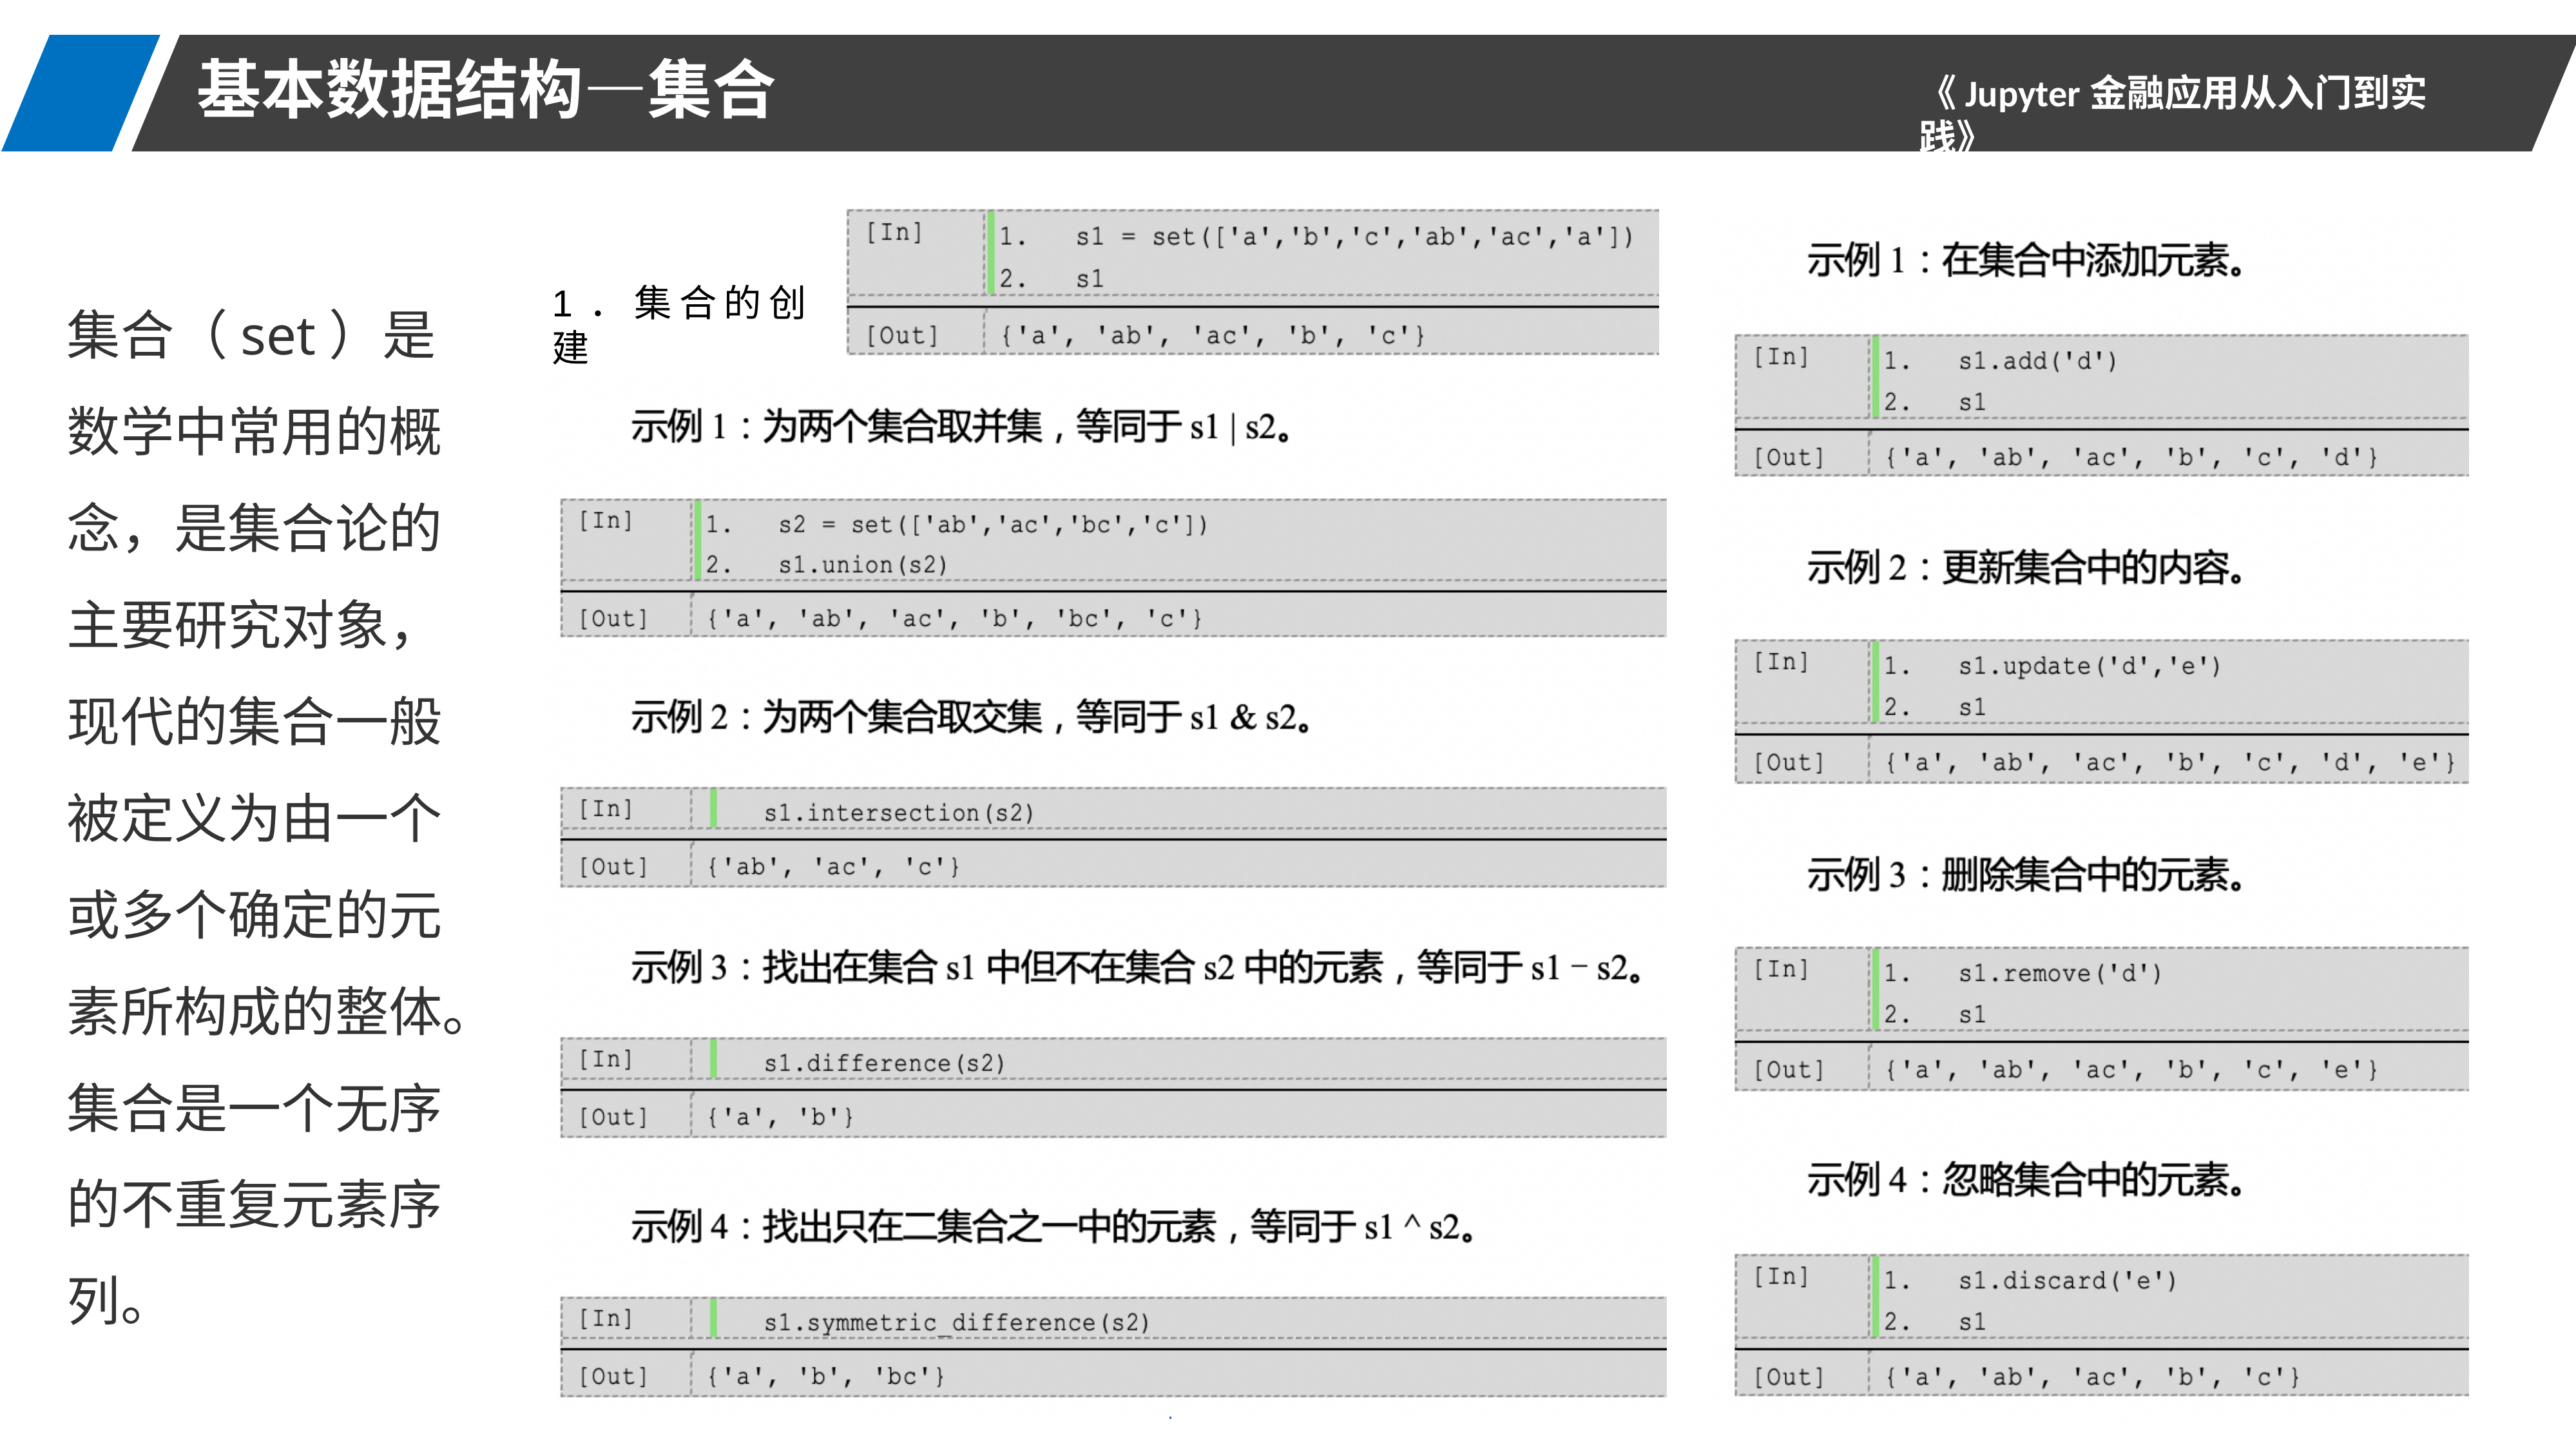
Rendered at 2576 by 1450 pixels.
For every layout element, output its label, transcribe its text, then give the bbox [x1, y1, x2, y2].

text_box 集合（set）是数学中常用的概念，是集合论的主要研究对象，现代的集合一般被定义为由一个或多个确定的元素所构成的整体。集合是一个无序的不重复元素序列。 [57, 264, 478, 1337]
text_box 基本数据结构—集合 [187, 44, 787, 131]
text_box 1．集合的创建 [542, 275, 816, 329]
picture [838, 197, 1659, 371]
picture [541, 377, 1667, 1416]
picture [1707, 215, 2469, 1422]
